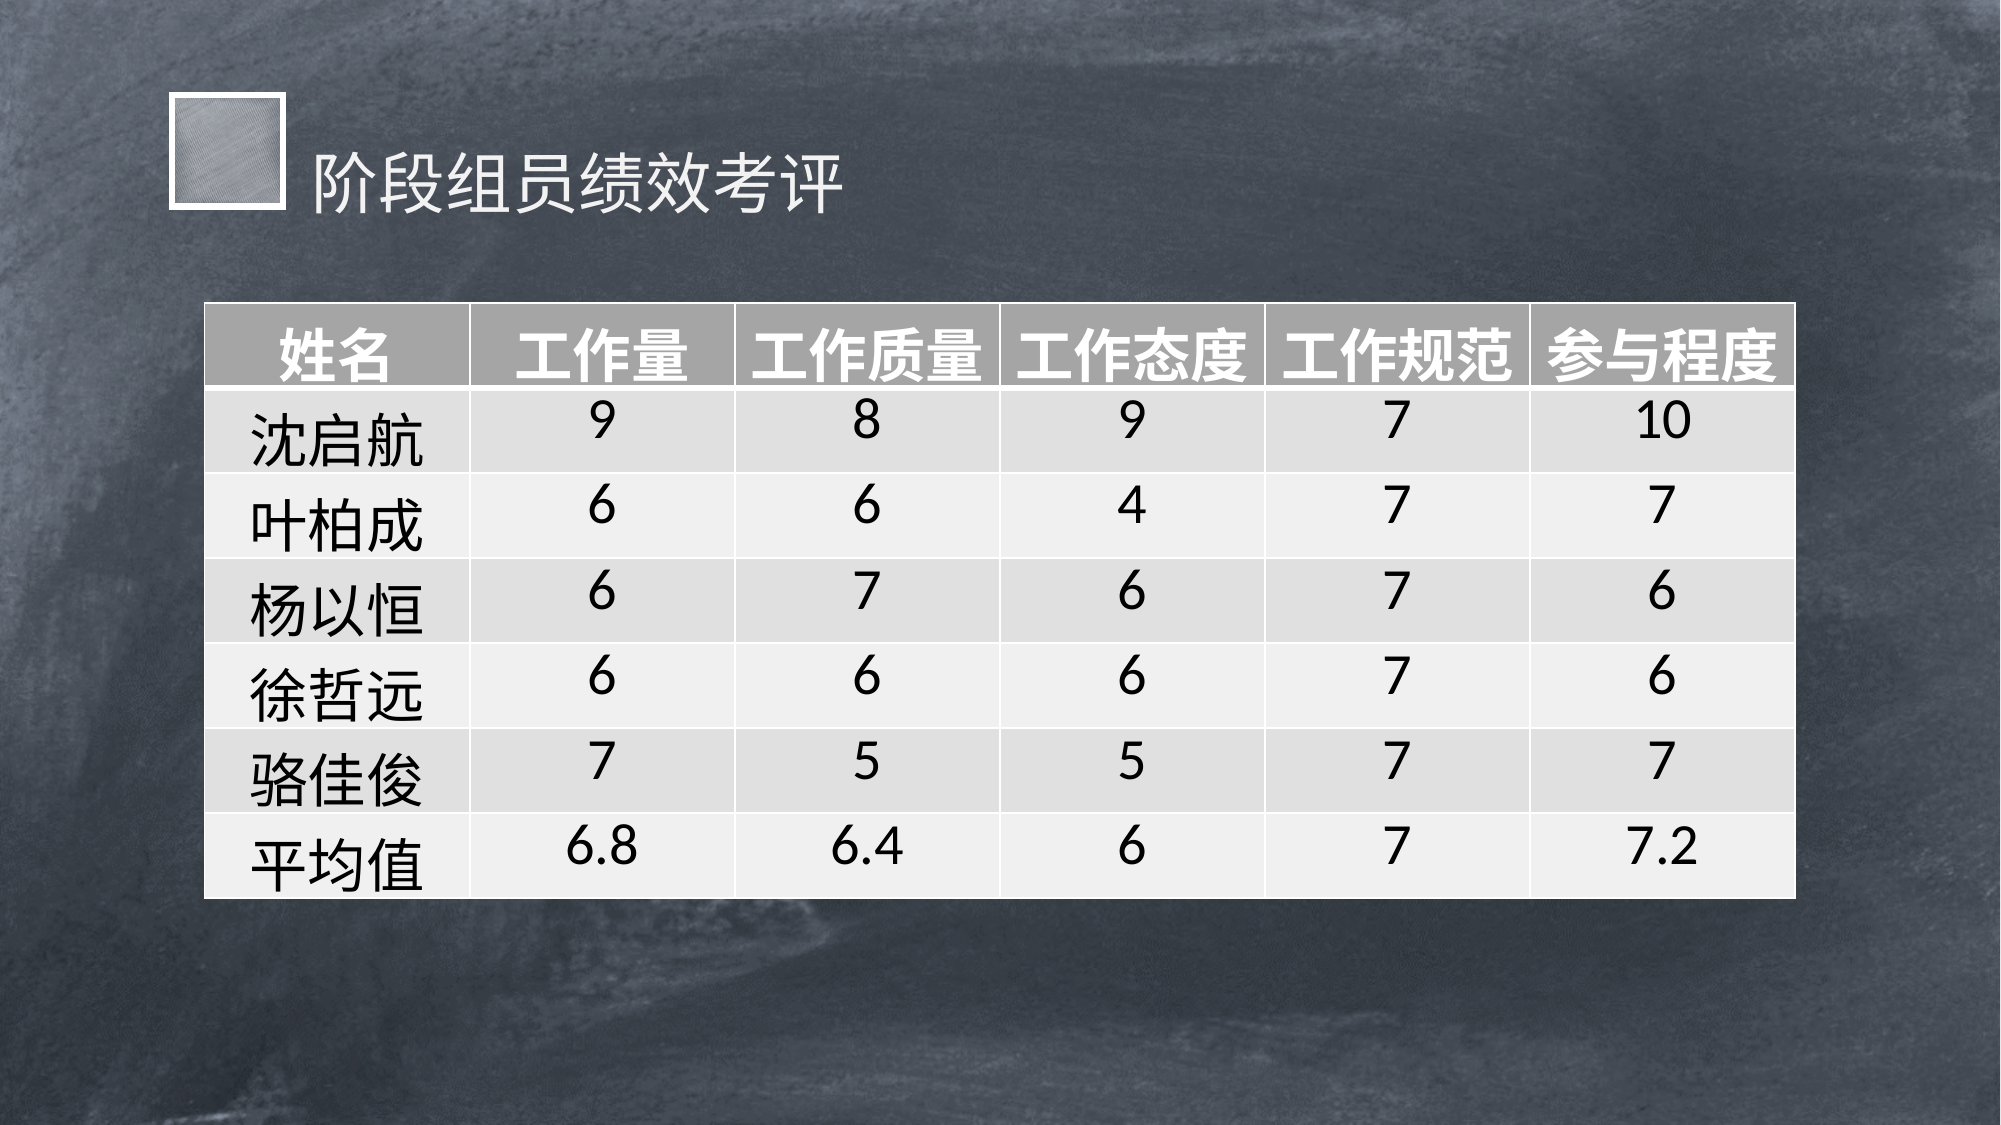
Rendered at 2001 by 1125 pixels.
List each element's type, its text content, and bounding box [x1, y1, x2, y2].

table_header 姓名 [205, 304, 469, 385]
picture [0, 0, 2001, 1125]
table_cell 徐哲远 [205, 644, 469, 727]
table_cell 7 [1531, 474, 1794, 557]
table_cell 6 [471, 644, 734, 727]
table_cell 7 [736, 559, 999, 642]
table_cell 4 [1001, 474, 1264, 557]
table_header 工作规范 [1266, 304, 1529, 385]
text_box 阶段组员绩效考评 [297, 54, 861, 229]
table_cell 6 [471, 474, 734, 557]
table_cell 6 [1001, 644, 1264, 727]
table_header 参与程度 [1531, 304, 1794, 385]
table_cell 骆佳俊 [205, 729, 469, 812]
table_cell 9 [471, 391, 734, 472]
table_cell 沈启航 [205, 391, 469, 472]
table_cell 6 [1531, 644, 1794, 727]
table_header 工作量 [471, 304, 734, 385]
table_cell 5 [1001, 729, 1264, 812]
table_cell 6 [736, 474, 999, 557]
table_cell 6 [1001, 814, 1264, 897]
table_cell 7 [1266, 729, 1529, 812]
table_cell 6 [1001, 559, 1264, 642]
table_cell 7 [471, 729, 734, 812]
table_cell 7 [1266, 814, 1529, 897]
table_cell 7 [1266, 474, 1529, 557]
table_cell 9 [1001, 391, 1264, 472]
table_cell 7 [1266, 391, 1529, 472]
table_cell 6.4 [736, 814, 999, 897]
table_header 工作态度 [1001, 304, 1264, 385]
table_cell 杨以恒 [205, 559, 469, 642]
table_cell 7.2 [1531, 814, 1794, 897]
table_cell 10 [1531, 391, 1794, 472]
table_cell 平均值 [205, 814, 469, 897]
table_cell 7 [1266, 559, 1529, 642]
table_cell 6.8 [471, 814, 734, 897]
table_cell 8 [736, 391, 999, 472]
table_cell 叶柏成 [205, 474, 469, 557]
table_cell 7 [1531, 729, 1794, 812]
table_cell 6 [736, 644, 999, 727]
table_header 工作质量 [736, 304, 999, 385]
text_box [171, 94, 284, 208]
table_cell 7 [1266, 644, 1529, 727]
table_cell 6 [1531, 559, 1794, 642]
table_cell 6 [471, 559, 734, 642]
table_cell 5 [736, 729, 999, 812]
